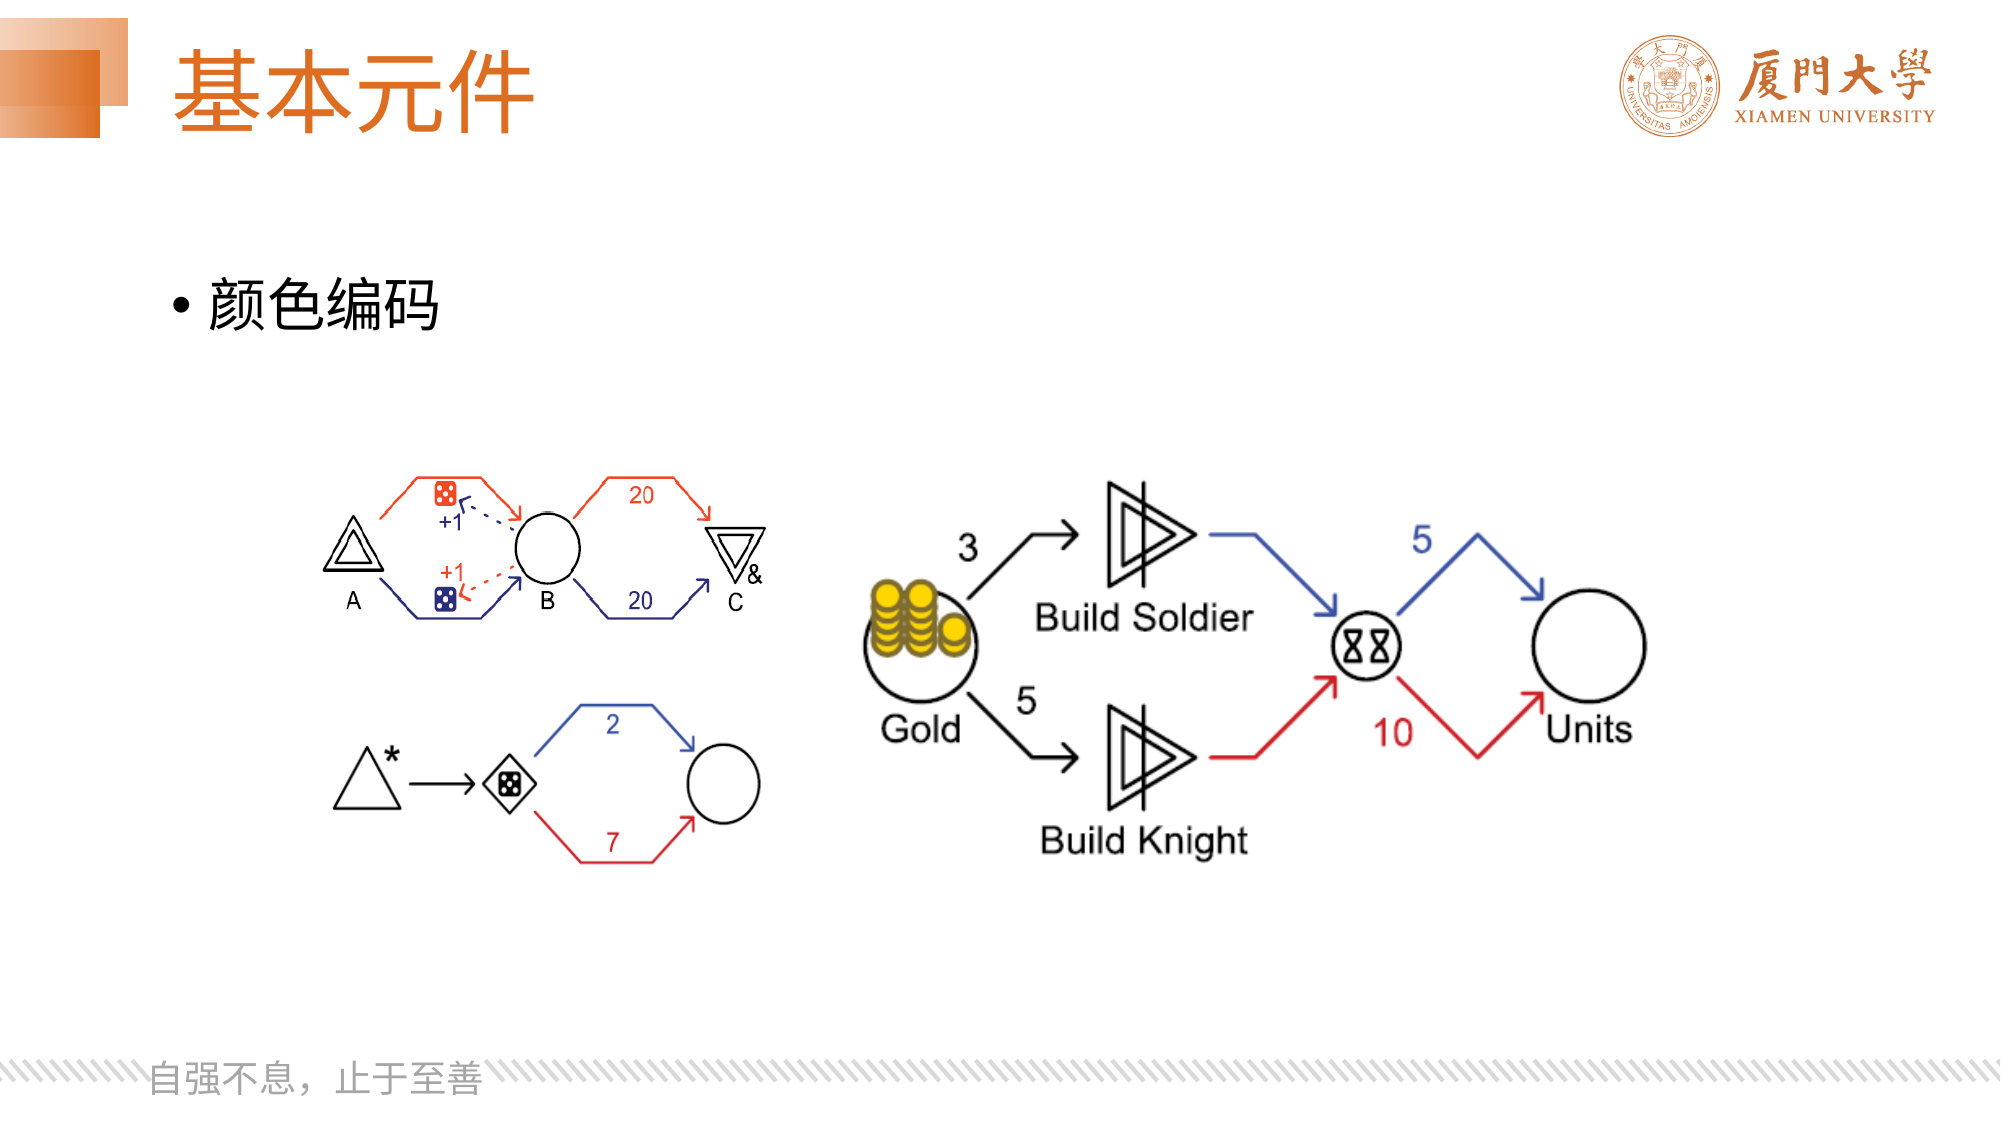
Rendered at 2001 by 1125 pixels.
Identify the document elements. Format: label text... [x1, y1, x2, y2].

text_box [303, 454, 1729, 895]
title 基本元件 [156, 16, 1882, 177]
list 颜色编码 [156, 268, 1882, 996]
